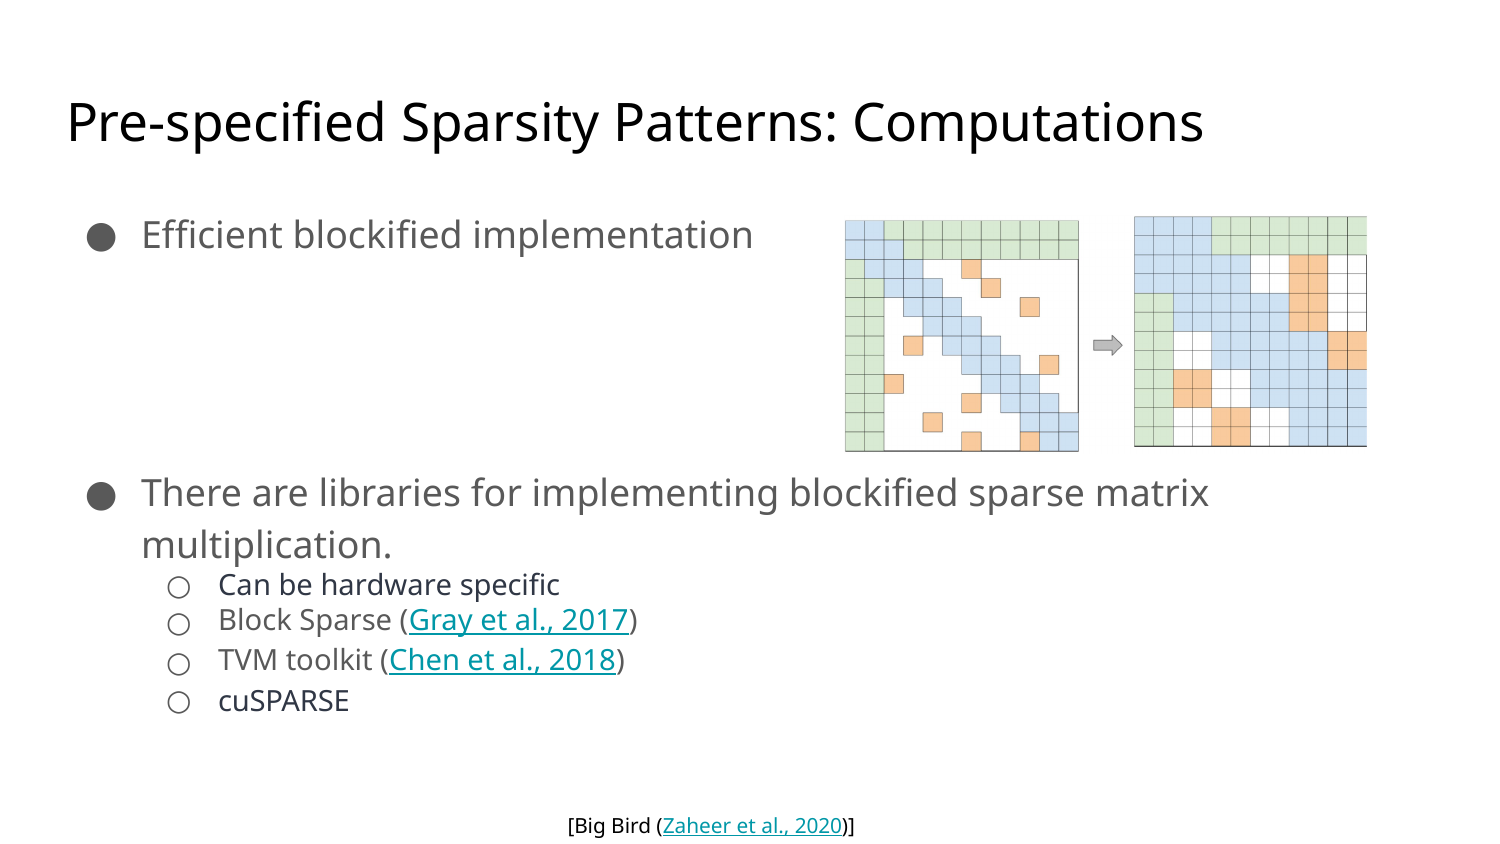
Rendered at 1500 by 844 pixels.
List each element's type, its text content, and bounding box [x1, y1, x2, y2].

text_box [Big Bird (Zaheer et al., 2020)] [424, 798, 999, 844]
list Efﬁcient blockiﬁed implementation There are libraries for implementing blockified sparse matrix multiplication. Can be hardware speciﬁc Block Sparse (Gray et al., 2017) TVM toolkit (Chen et al., 2018) cuSPARSE [51, 189, 1449, 750]
picture [843, 215, 1370, 454]
title Pre-speciﬁed Sparsity Patterns: Computations [51, 72, 1449, 167]
